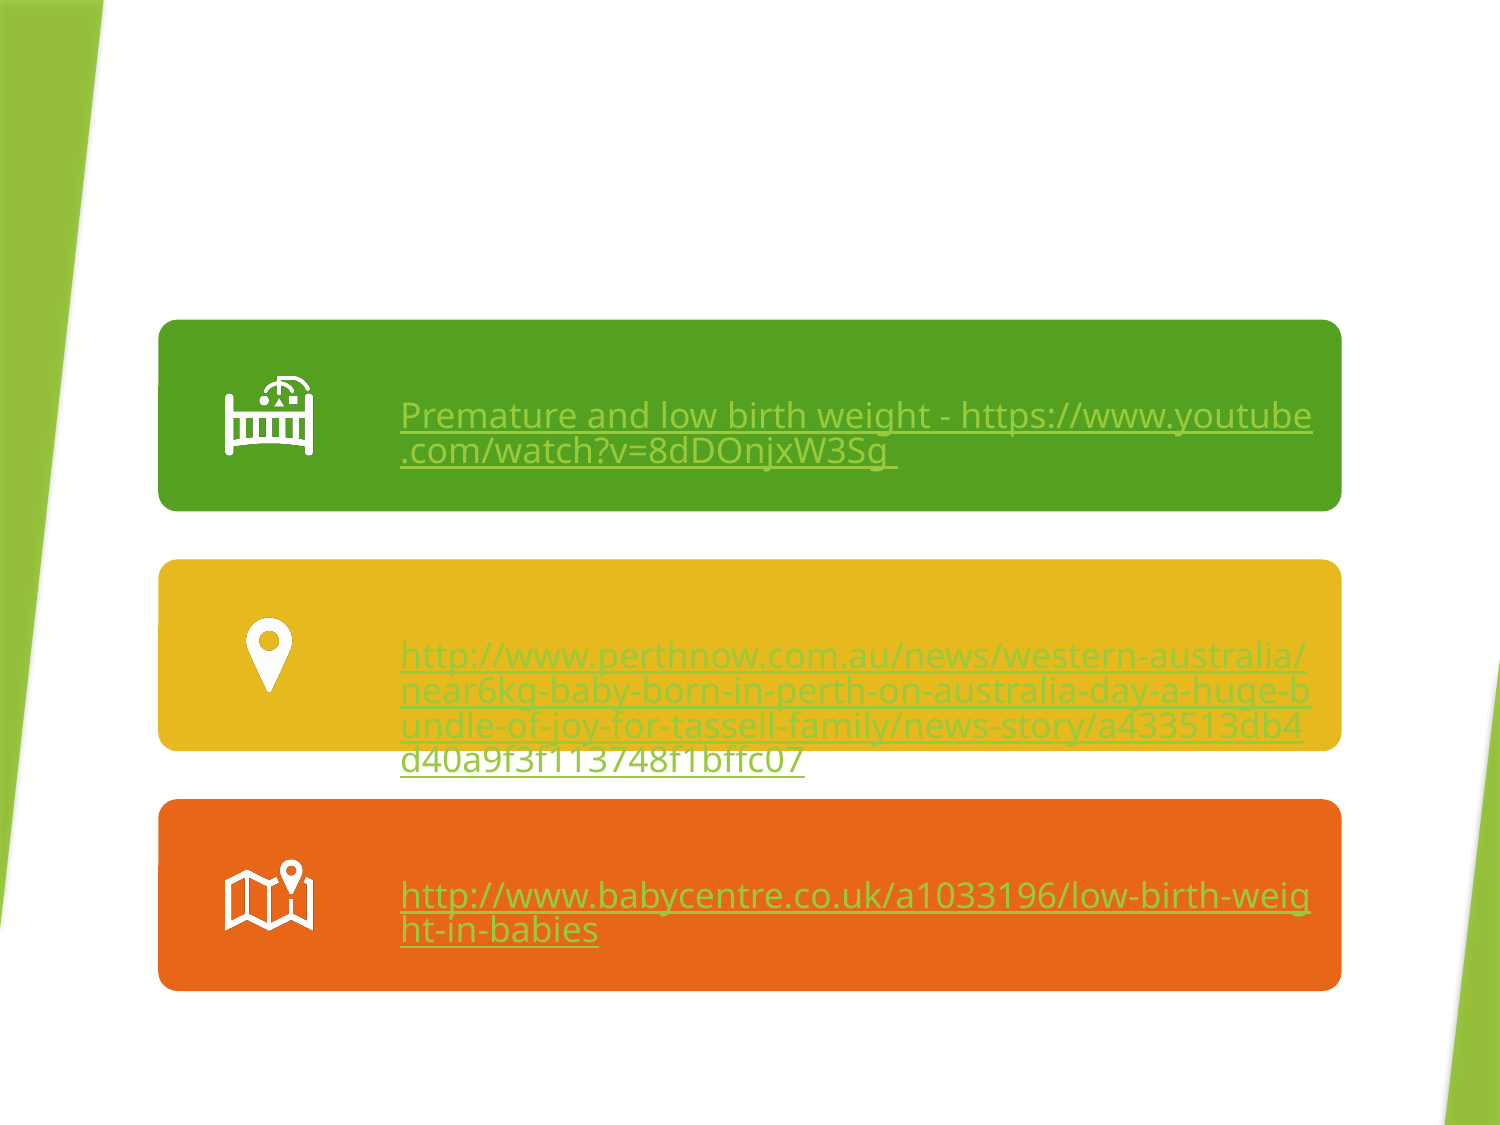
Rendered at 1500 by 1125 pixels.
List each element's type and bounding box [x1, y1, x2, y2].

text_box [0, 0, 105, 931]
text_box [0, 0, 1500, 1125]
text_box [1443, 657, 1500, 1125]
list [157, 319, 1343, 992]
